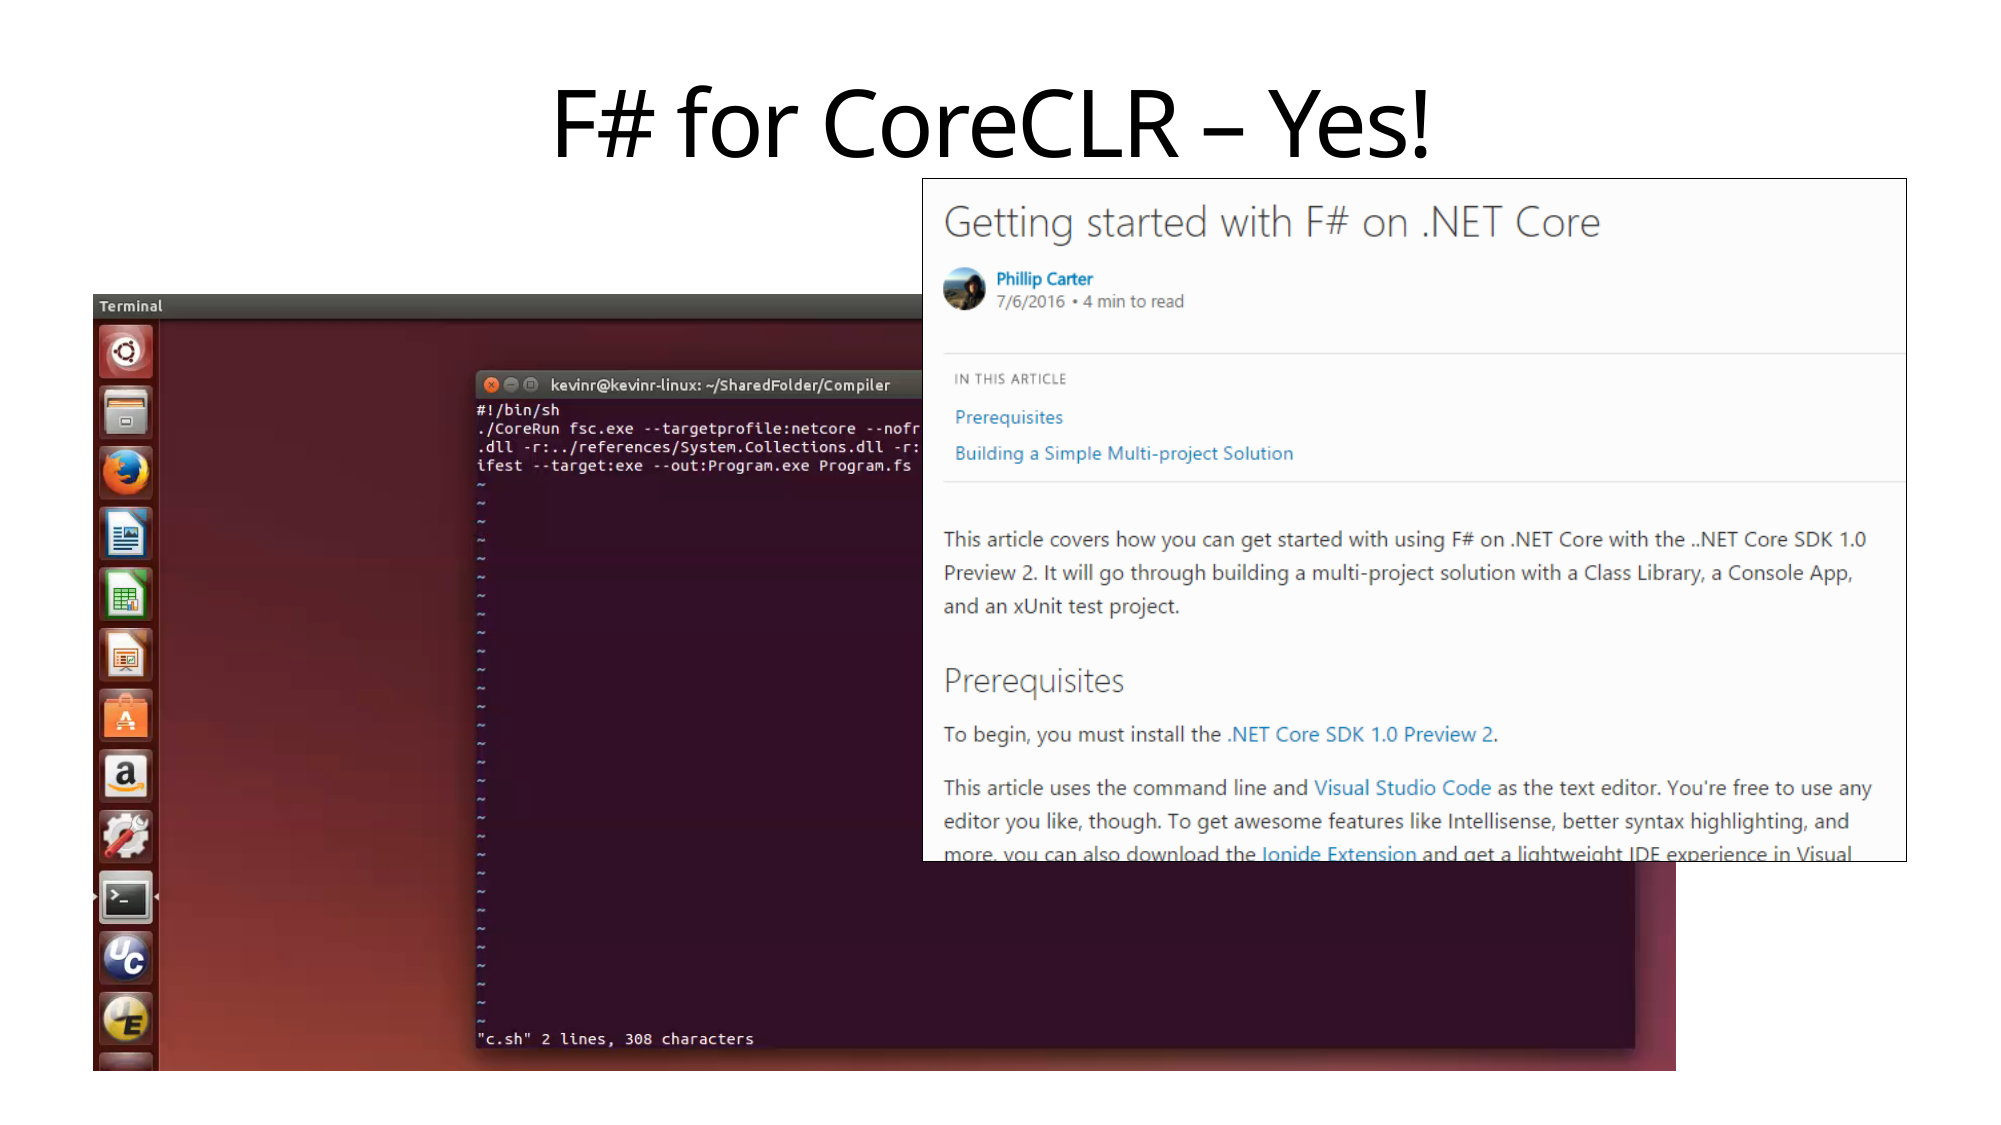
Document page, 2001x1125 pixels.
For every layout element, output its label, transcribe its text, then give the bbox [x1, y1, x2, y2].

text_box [92, 293, 1677, 1072]
title F# for CoreCLR – Yes! [76, 76, 1907, 179]
picture [921, 178, 1907, 862]
